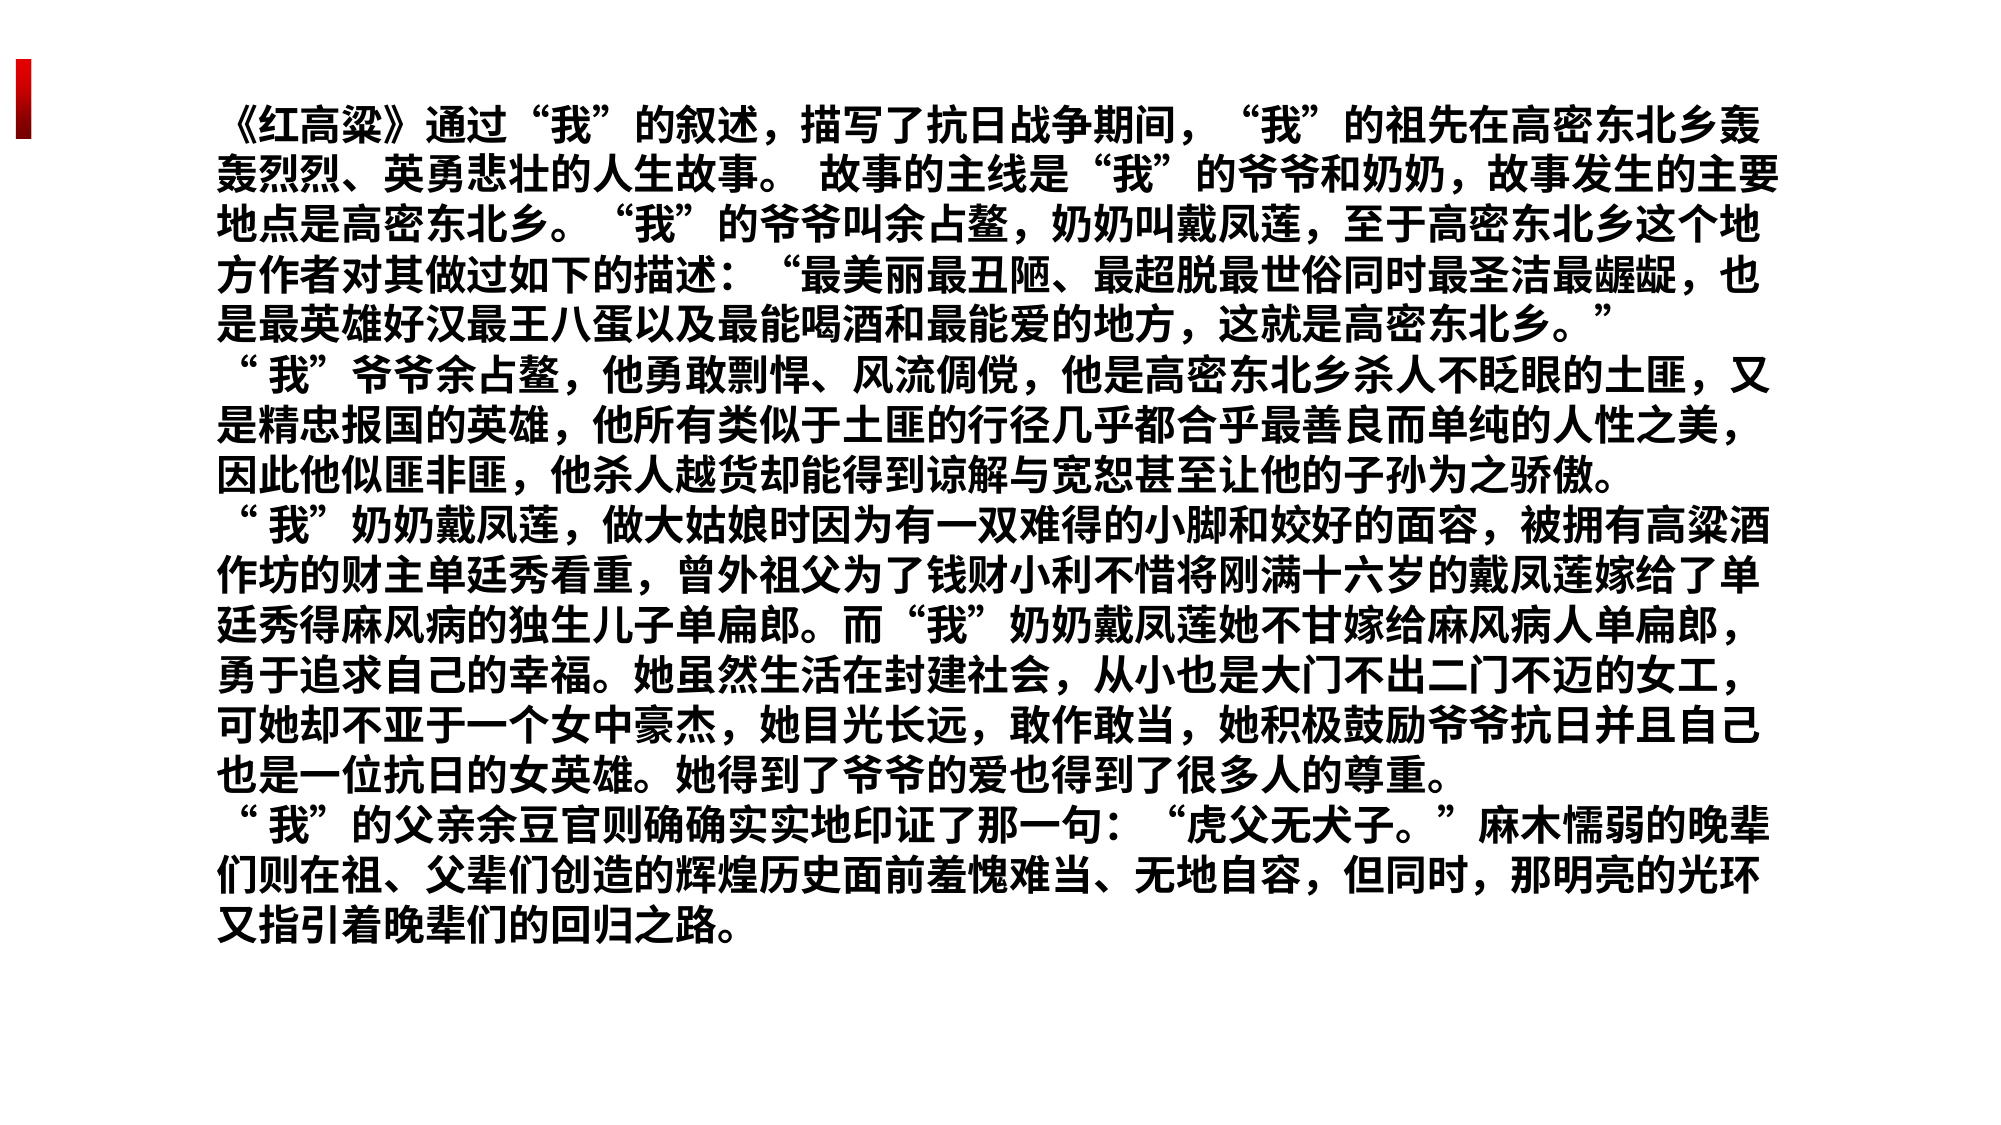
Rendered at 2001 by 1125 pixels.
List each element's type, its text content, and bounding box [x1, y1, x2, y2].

picture [15, 59, 32, 139]
text_box 《红高粱》通过“我”的叙述，描写了抗日战争期间，“我”的祖先在高密东北乡轰轰烈烈、英勇悲壮的人生故事。 故事的主线是“我”的爷爷和奶奶，故事发生的主要地点是高密东北乡。“我”的爷爷叫余占鳌，奶奶叫戴凤莲，至于高密东北乡这个地方作者对其做过如下的描述：“最美丽最丑陋、最超脱最世俗同时最圣洁最龌龊，也是最英雄好汉最王八蛋以及最能喝酒和最能爱的地方，这就是高密东北乡。” “我”爷爷余占鳌，他勇敢剽悍、风流倜傥，他是高密东北乡杀人不眨眼的土匪，又是精忠报国的英雄，他所有类似于土匪的行径几乎都合乎最善良而单纯的人性之美，因此他似匪非匪，他杀人越货却能得到谅解与宽恕甚至让他的子孙为之骄傲。 “我”奶奶戴凤莲，做大姑娘时因为有一双难得的小脚和姣好的面容，被拥有高粱酒作坊的财主单廷秀看重，曾外祖父为了钱财小利不惜将刚满十六岁的戴凤莲嫁给了单廷秀得麻风病的独生儿子单扁郎。而“我”奶奶戴凤莲她不甘嫁给麻风病人单扁郎，勇于追求自己的幸福。她虽然生活在封建社会，从小也是大门不出二门不迈的女工，可她却不亚于一个女中豪杰，她目光长远，敢作敢当，她积极鼓励爷爷抗日并且自己也是一位抗日的女英雄。她得到了爷爷的爱也得到了很多人的尊重。 “我”的父亲余豆官则确确实实地印证了那一句：“虎父无犬子。”麻木懦弱的晚辈们则在祖、父辈们创造的辉煌历史面前羞愧难当、无地自容，但同时，那明亮的光环又指引着晚辈们的回归之路。 [201, 90, 1799, 956]
